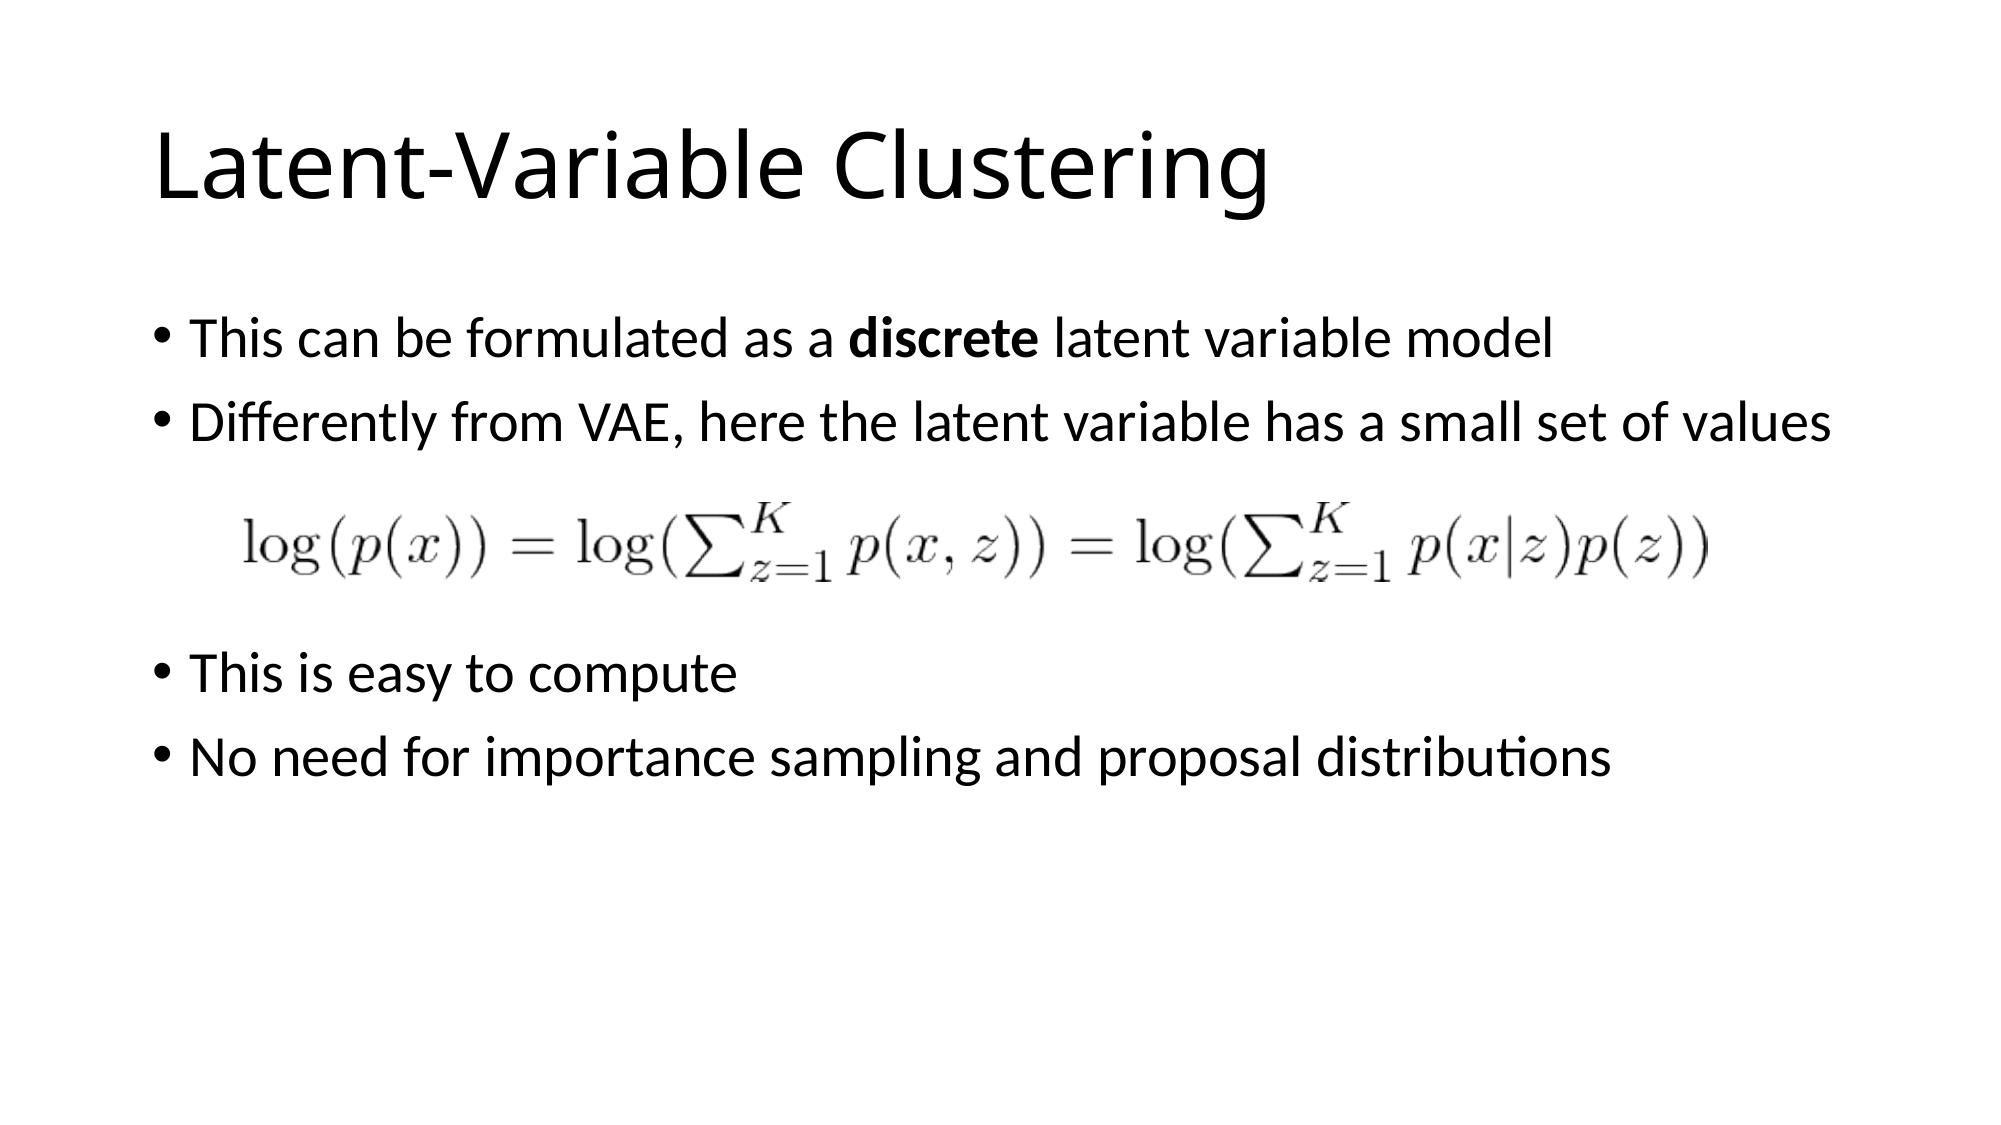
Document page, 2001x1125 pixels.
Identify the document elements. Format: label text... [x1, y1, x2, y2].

list This can be formulated as a discrete latent variable model Differently from VAE, here the latent variable has a small set of values This is easy to compute No need for importance sampling and proposal distributions [137, 299, 1863, 1014]
title Latent-Variable Clustering [137, 59, 1863, 278]
picture [242, 502, 1708, 583]
